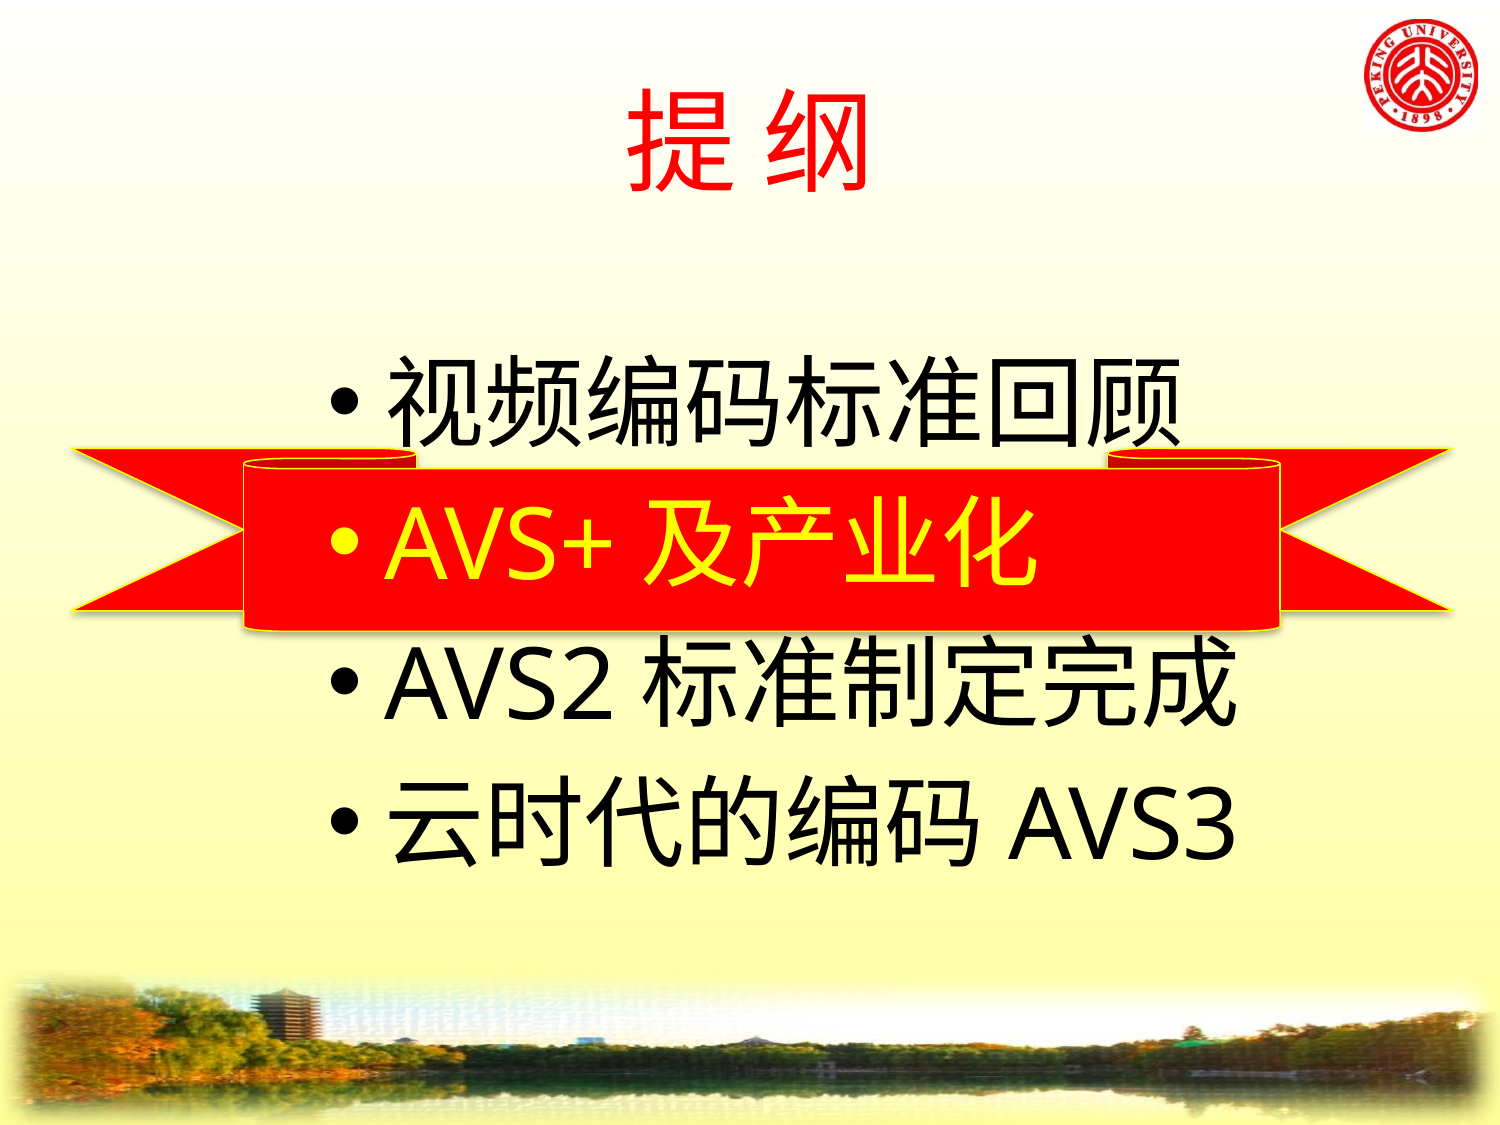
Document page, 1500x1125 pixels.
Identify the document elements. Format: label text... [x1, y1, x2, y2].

picture [0, 969, 1500, 1125]
picture [1364, 19, 1479, 132]
text_box 视频编码标准回顾 AVS+及产业化 AVS2标准制定完成 云时代的编码AVS3 [312, 332, 1459, 906]
text_box [70, 447, 312, 633]
title 提 纲 [75, 45, 1425, 233]
